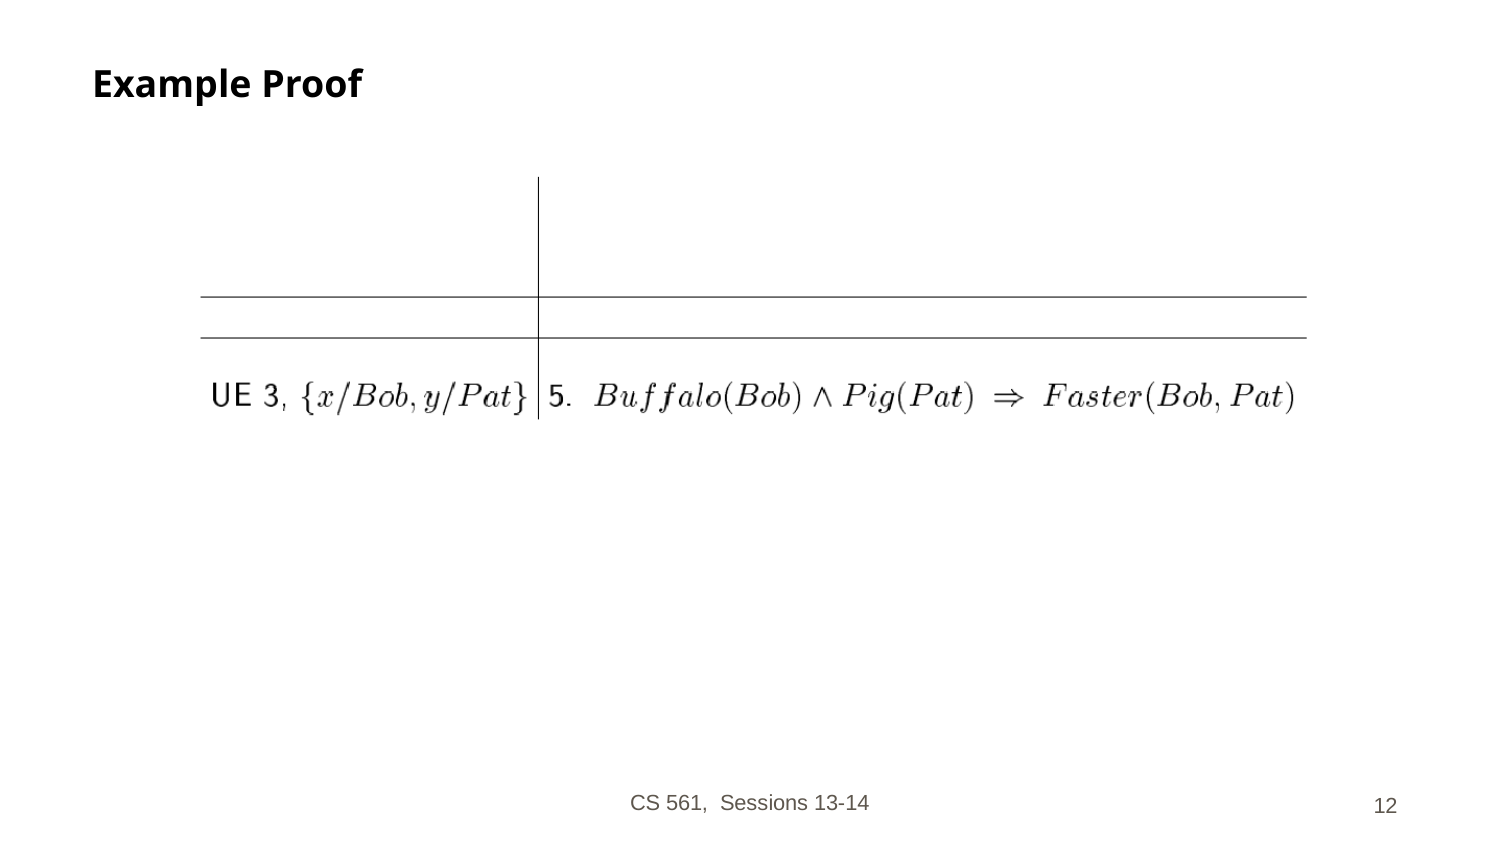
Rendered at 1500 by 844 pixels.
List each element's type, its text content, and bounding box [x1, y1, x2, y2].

footer CS 561, Sessions 13-14 [512, 766, 988, 823]
title Example Proof [77, 28, 1415, 113]
slide_number ‹#› [1100, 768, 1413, 826]
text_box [187, 158, 1313, 432]
